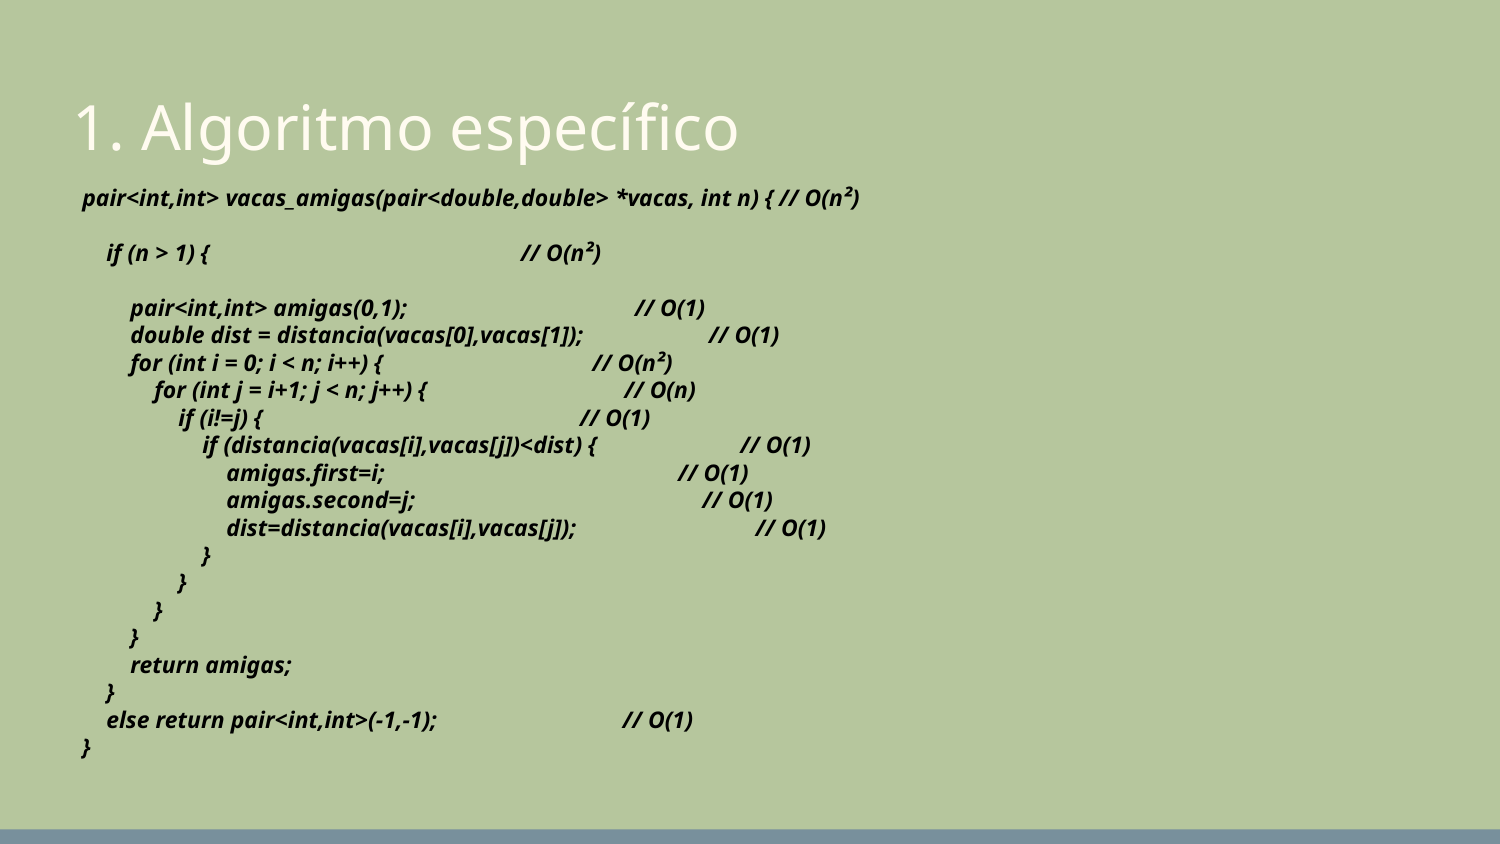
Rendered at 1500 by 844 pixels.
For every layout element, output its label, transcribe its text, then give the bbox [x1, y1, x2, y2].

title Algoritmo específico [51, 72, 1449, 174]
text_box pair<int,int> vacas_amigas(pair<double,double> *vacas, int n) { // O(n²) if (n > 1) { // O(n²) pair<int,int> amigas(0,1); // O(1) double dist = distancia(vacas[0],vacas[1]); // O(1) for (int i = 0; i < n; i++) { // O(n²) for (int j = i+1; j < n; j++) { // O(n) if (i!=j) { // O(1) if (distancia(vacas[i],vacas[j])<dist) { // O(1) amigas.first=i; // O(1) amigas.second=j; // O(1) dist=distancia(vacas[i],vacas[j]); // O(1) } } } } return amigas; } else return pair<int,int>(-1,-1); // O(1) } [67, 168, 1500, 776]
